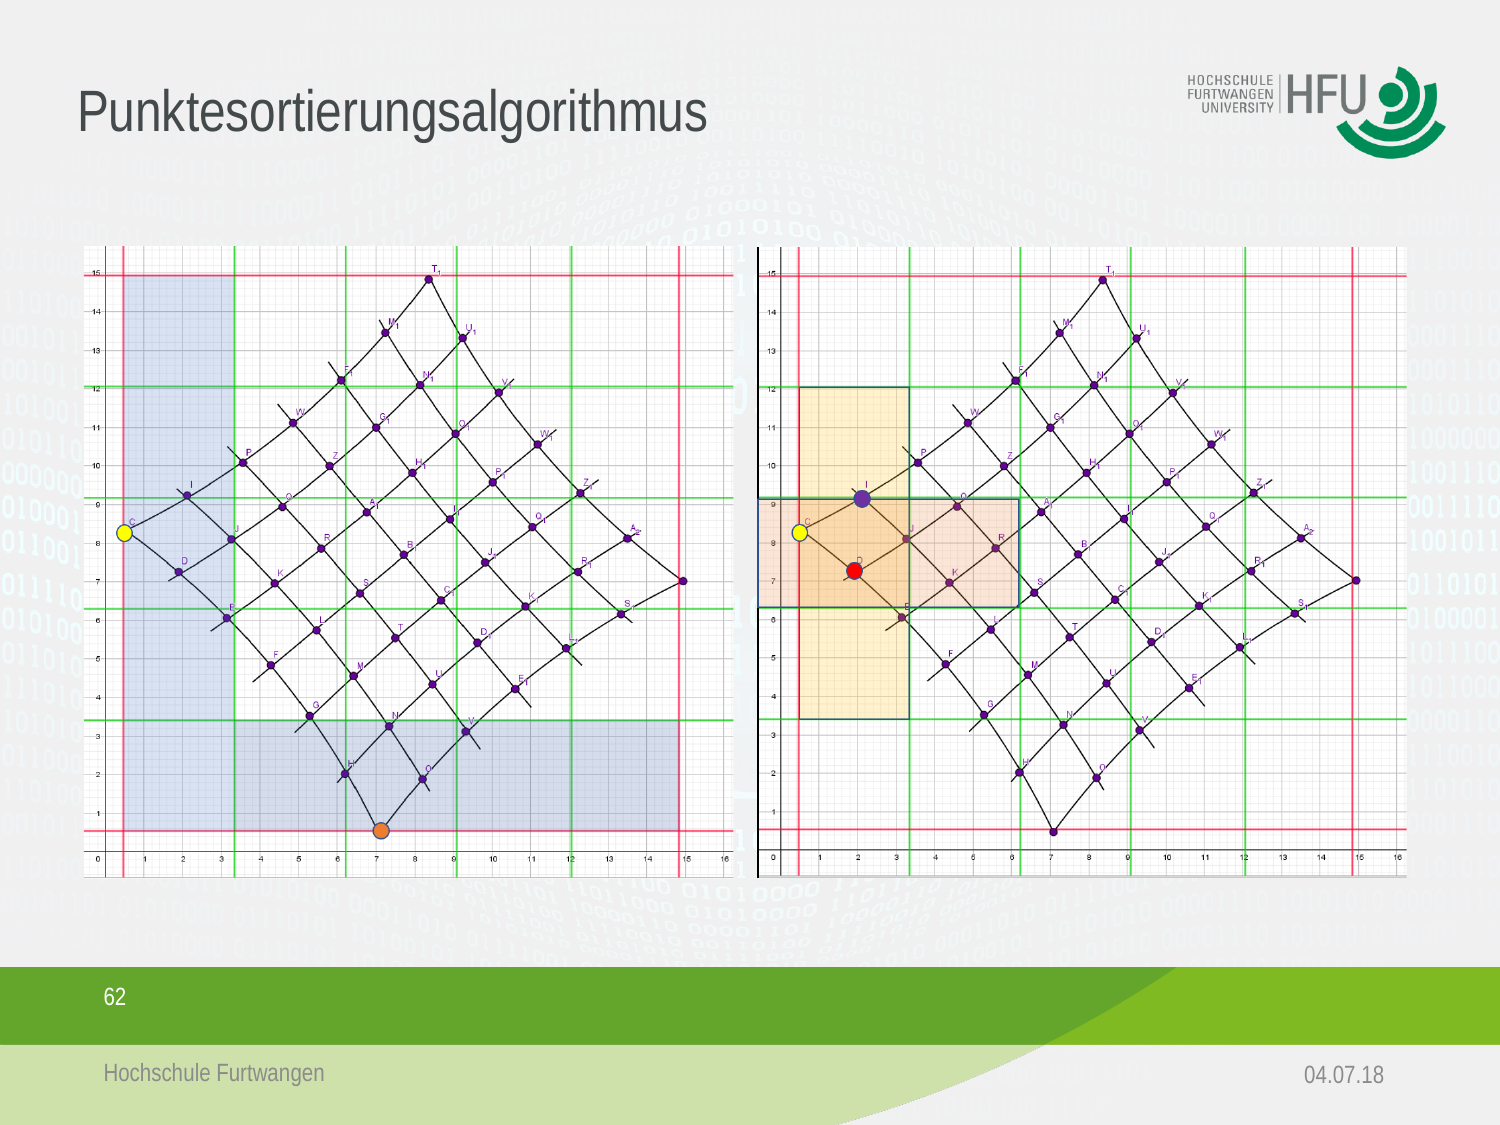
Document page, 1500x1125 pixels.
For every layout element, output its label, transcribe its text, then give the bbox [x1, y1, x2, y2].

picture [756, 247, 1407, 878]
picture [83, 245, 734, 879]
picture [1166, 53, 1454, 164]
footer Hochschule Furtwangen [88, 1044, 420, 1105]
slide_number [1257, 1046, 1400, 1107]
slide_number 62 [88, 967, 160, 1028]
picture [0, 967, 1500, 1125]
title Punktesortierungsalgorithmus [77, 64, 1353, 153]
